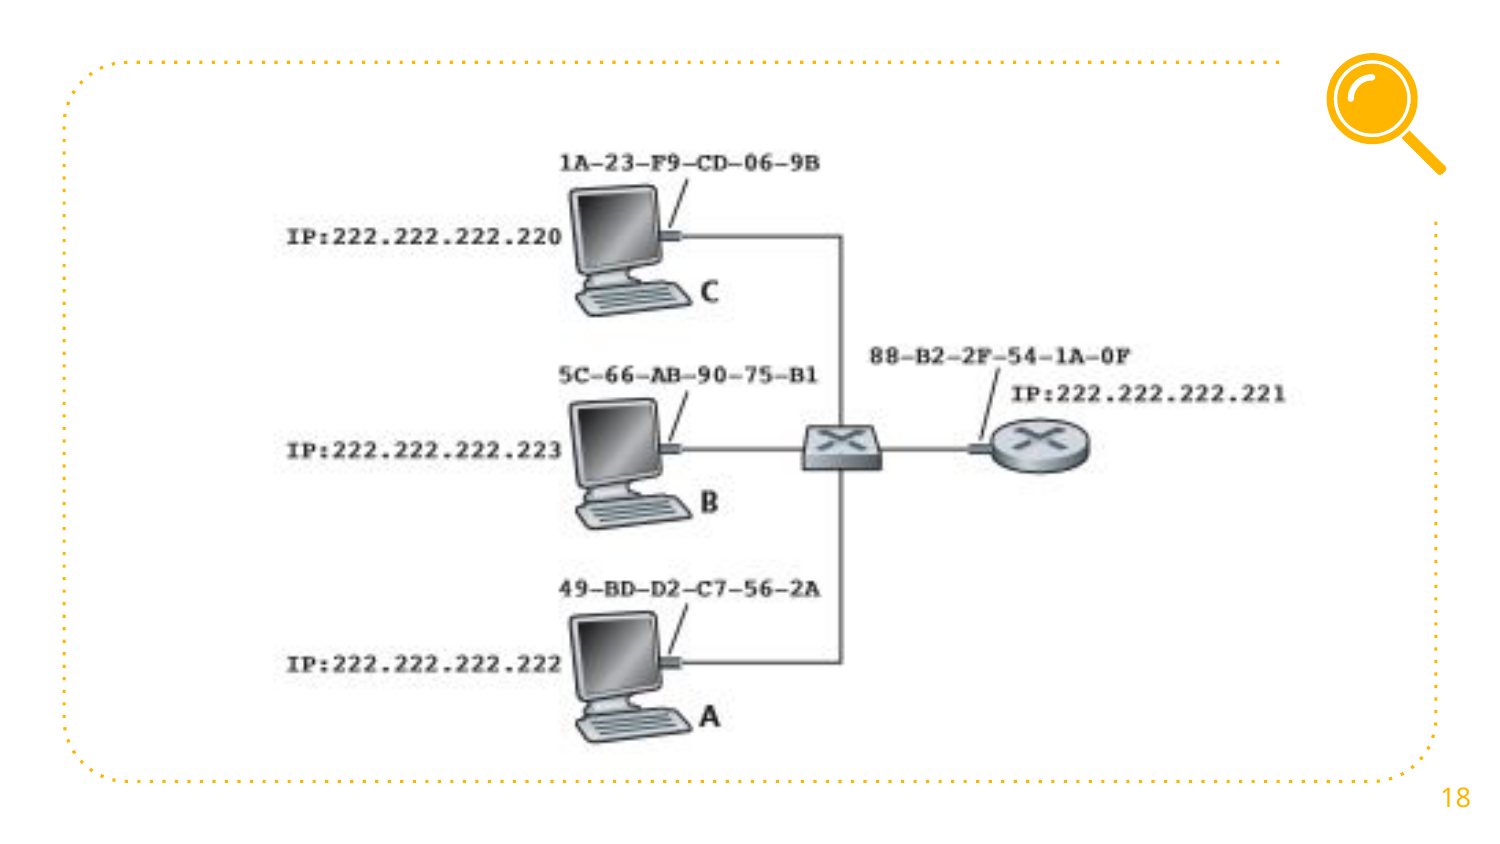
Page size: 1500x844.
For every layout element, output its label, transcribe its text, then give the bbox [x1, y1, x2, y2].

slide_number 18 [1411, 753, 1500, 844]
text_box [1326, 52, 1447, 176]
picture [121, 86, 1355, 776]
